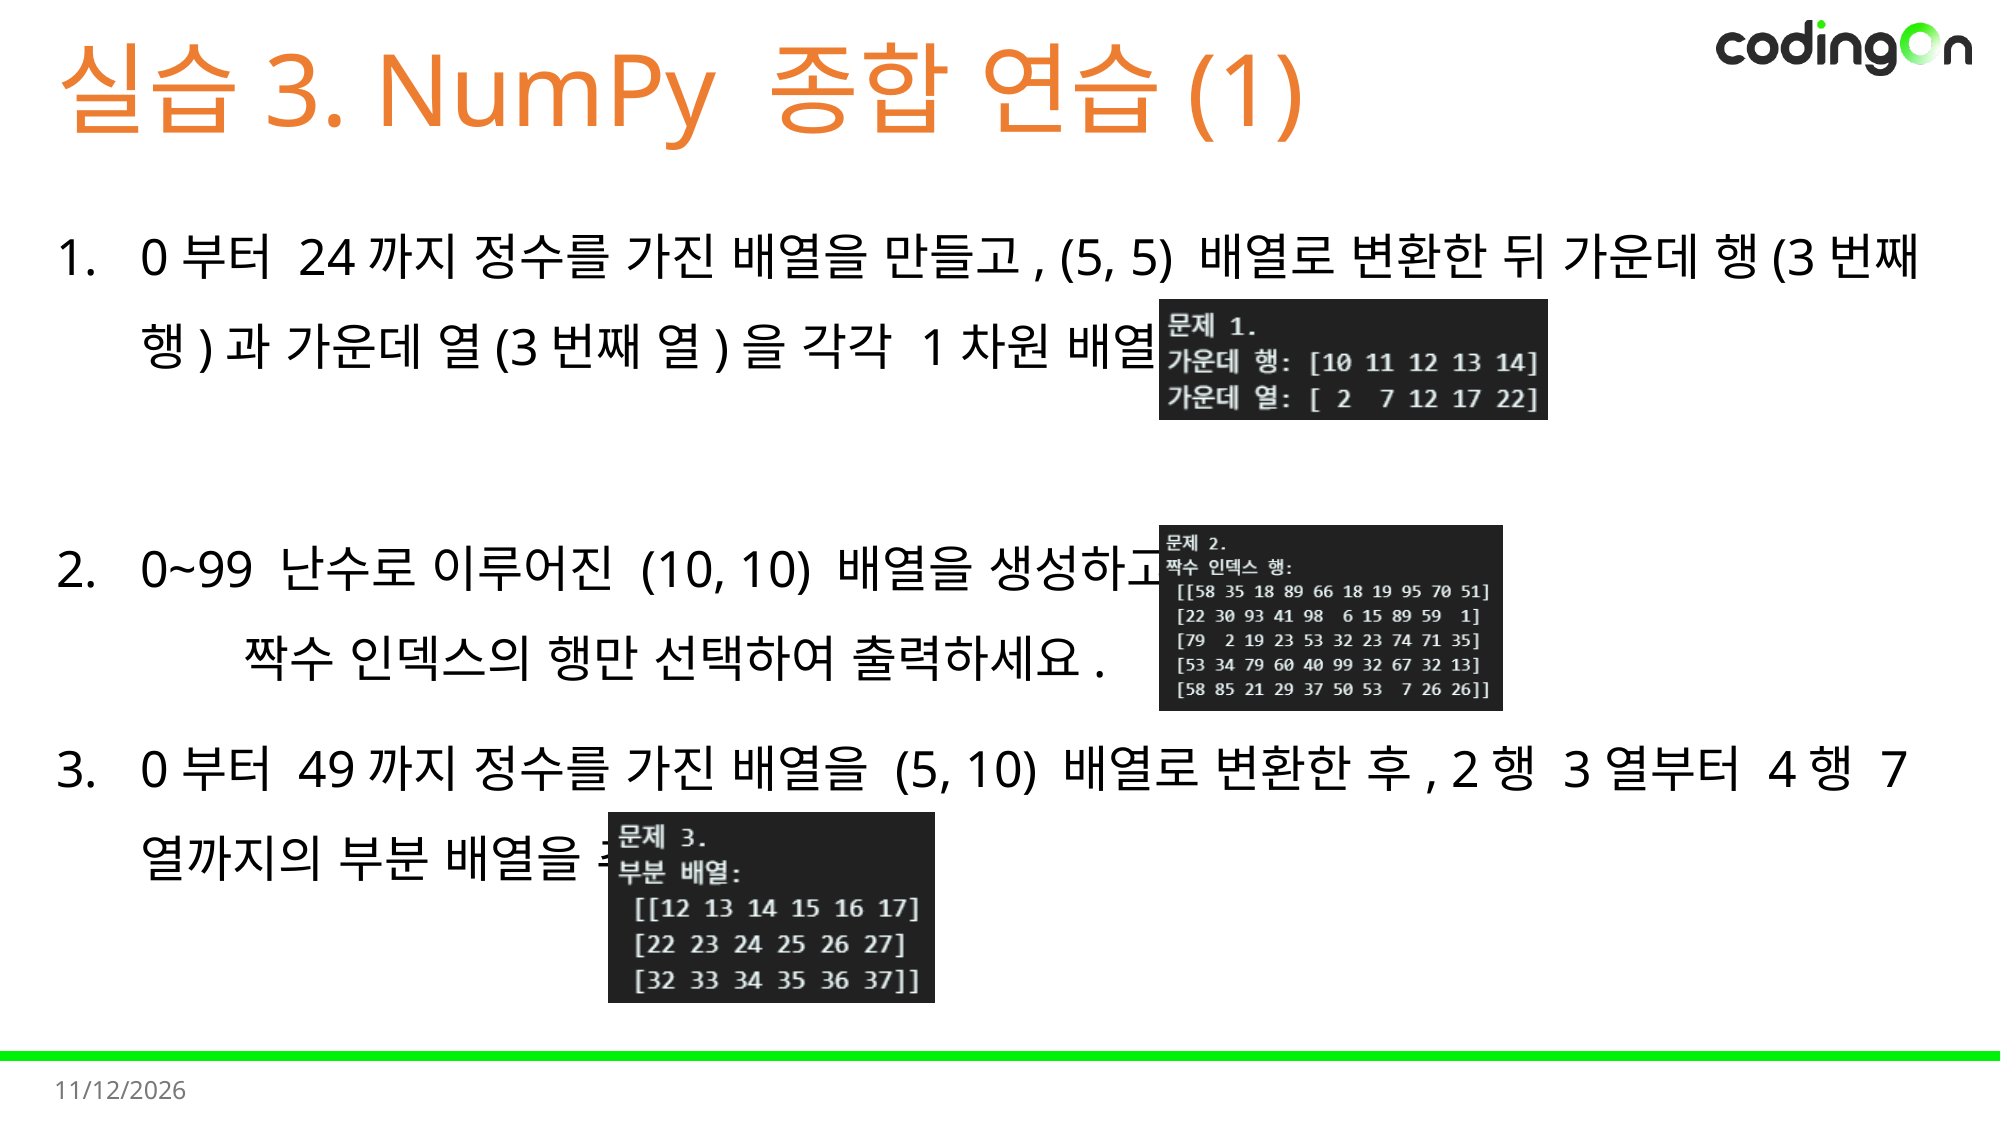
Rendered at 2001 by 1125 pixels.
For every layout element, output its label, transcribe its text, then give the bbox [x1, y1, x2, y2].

title 실습3. NumPy 종합 연습(1) [41, 0, 1767, 187]
picture [608, 812, 935, 1003]
list 0부터 24까지 정수를 가진 배열을 만들고, (5, 5) 배열로 변환한 뒤 가운데 행(3번째 행)과 가운데 열(3번째 열)을 각각 1차원 배열로 출력하세요. 0~99 난수로 이루어진 (10, 10) 배열을 생성하고, 짝수 인덱스의 행만 선택하여 출력하세요. 0부터 49까지 정수를 가진 배열을 (5, 10) 배열로 변환한 후, 2행 3열부터 4행 7열까지의 부분 배열을 추출하세요. [41, 187, 1963, 1003]
picture [1159, 525, 1503, 711]
picture [1159, 299, 1548, 420]
picture [1767, 20, 1972, 76]
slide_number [39, 1061, 490, 1122]
